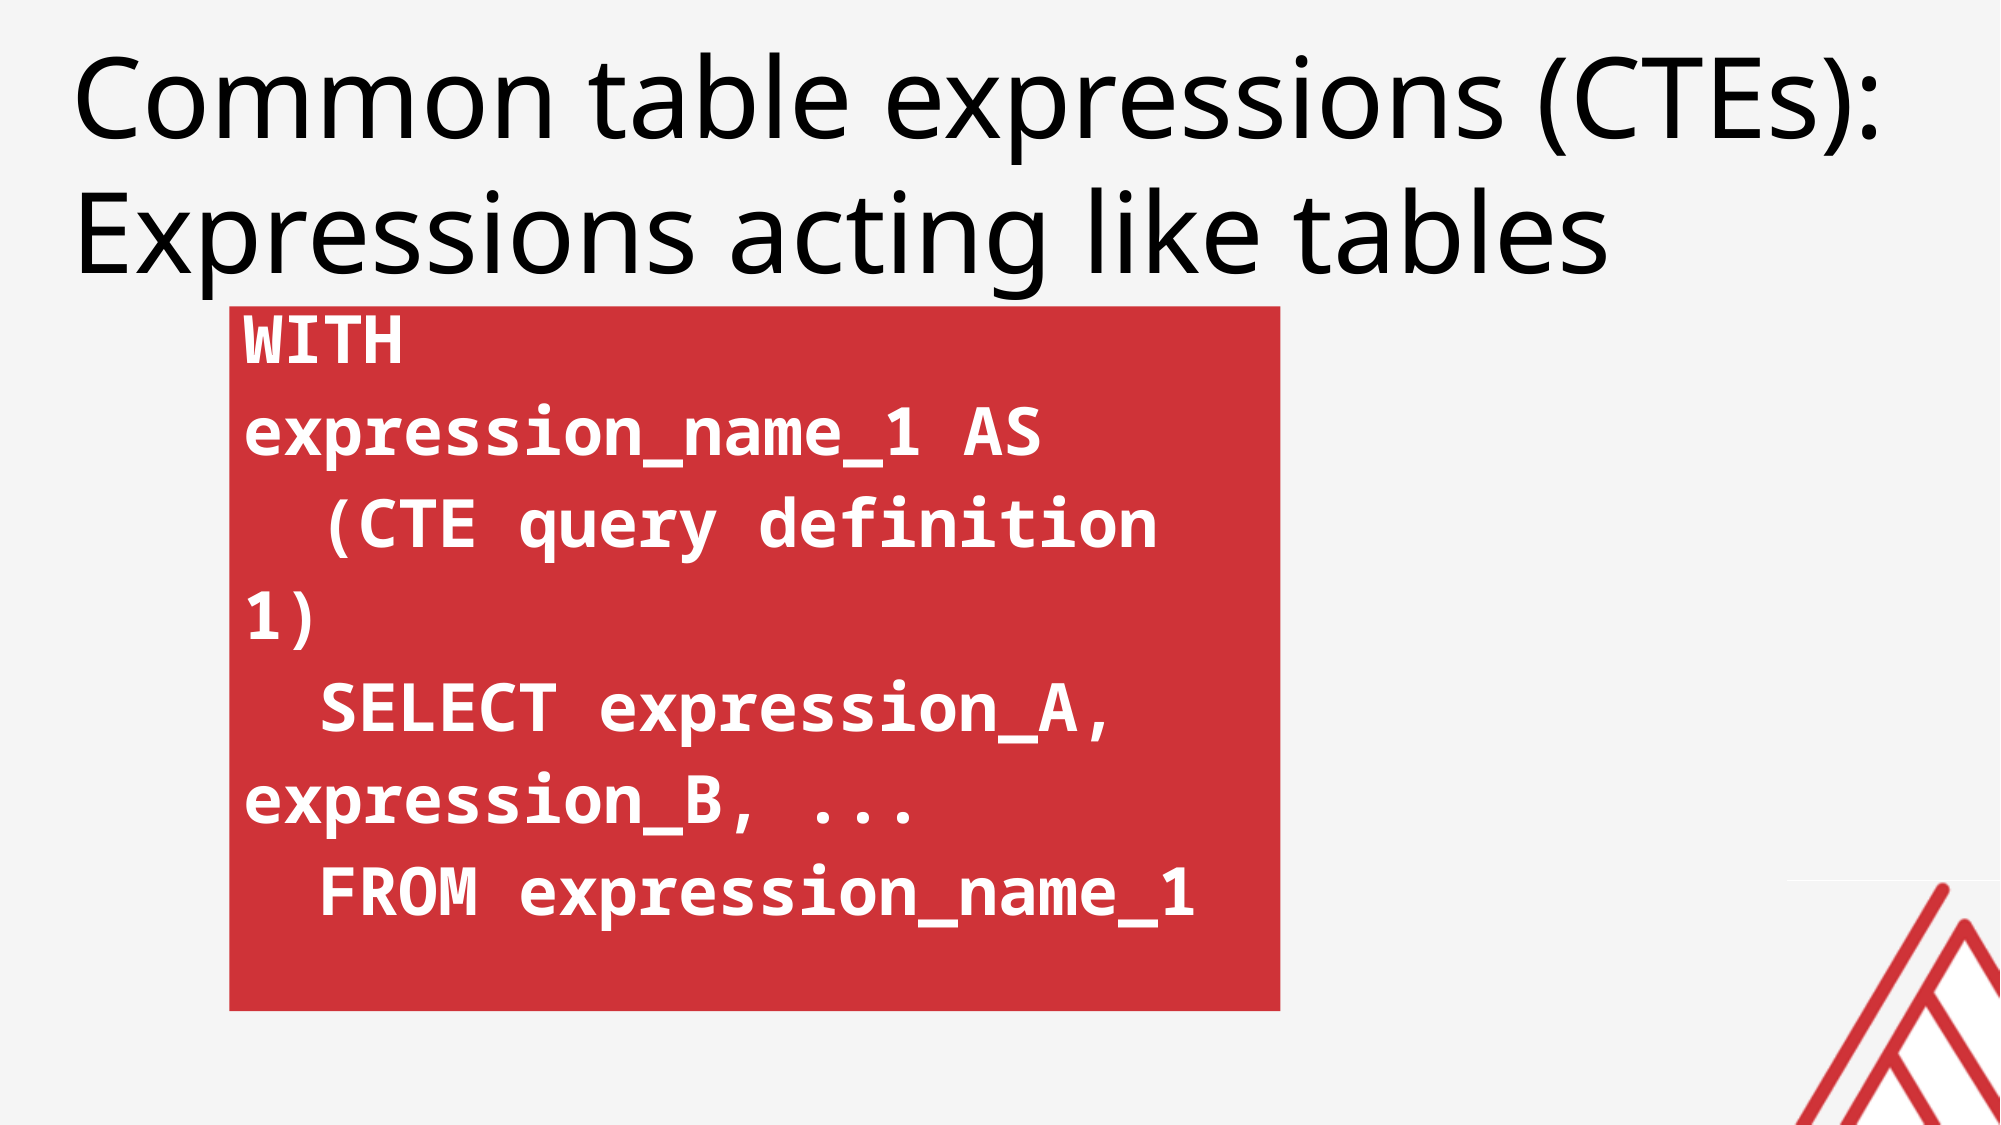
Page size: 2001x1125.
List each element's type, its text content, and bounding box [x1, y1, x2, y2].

picture [1786, 880, 2000, 1125]
text_box Common table expressions (CTEs): Expressions acting like tables [56, 18, 1935, 304]
text_box WITH expression_name_1 AS (CTE query definition 1) SELECT expression_A, expression_B, ... FROM expression_name_1 [228, 305, 1281, 1012]
